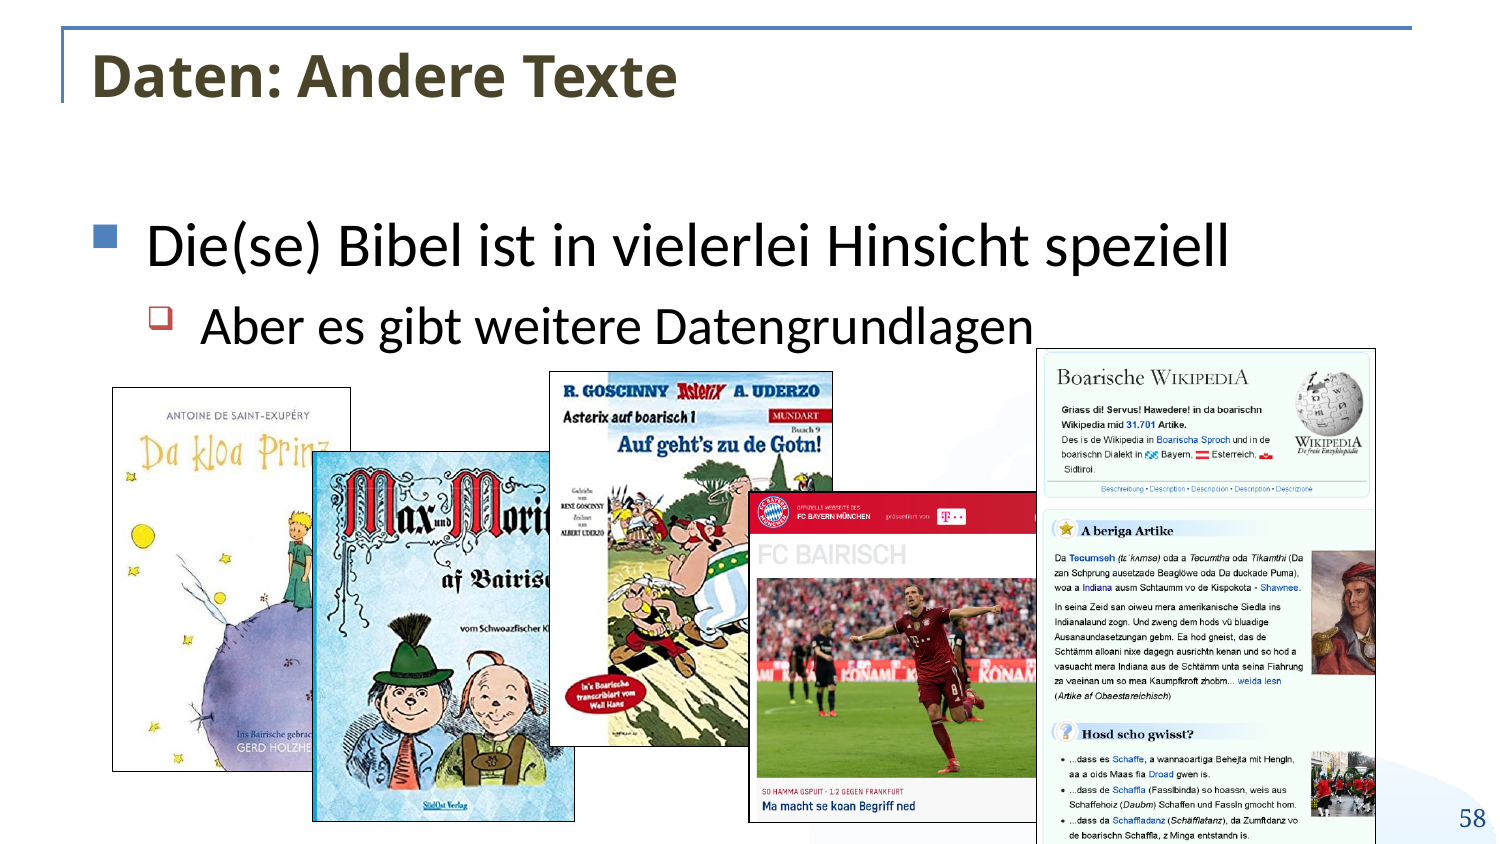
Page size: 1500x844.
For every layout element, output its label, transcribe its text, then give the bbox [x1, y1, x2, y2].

picture [112, 349, 1376, 844]
list Die(se) Bibel ist in vielerlei Hinsicht speziell Aber es gibt weitere Datengrundlagen [75, 196, 1425, 755]
title Daten: Andere Texte [75, 32, 1425, 173]
slide_number 58 [1379, 787, 1500, 844]
